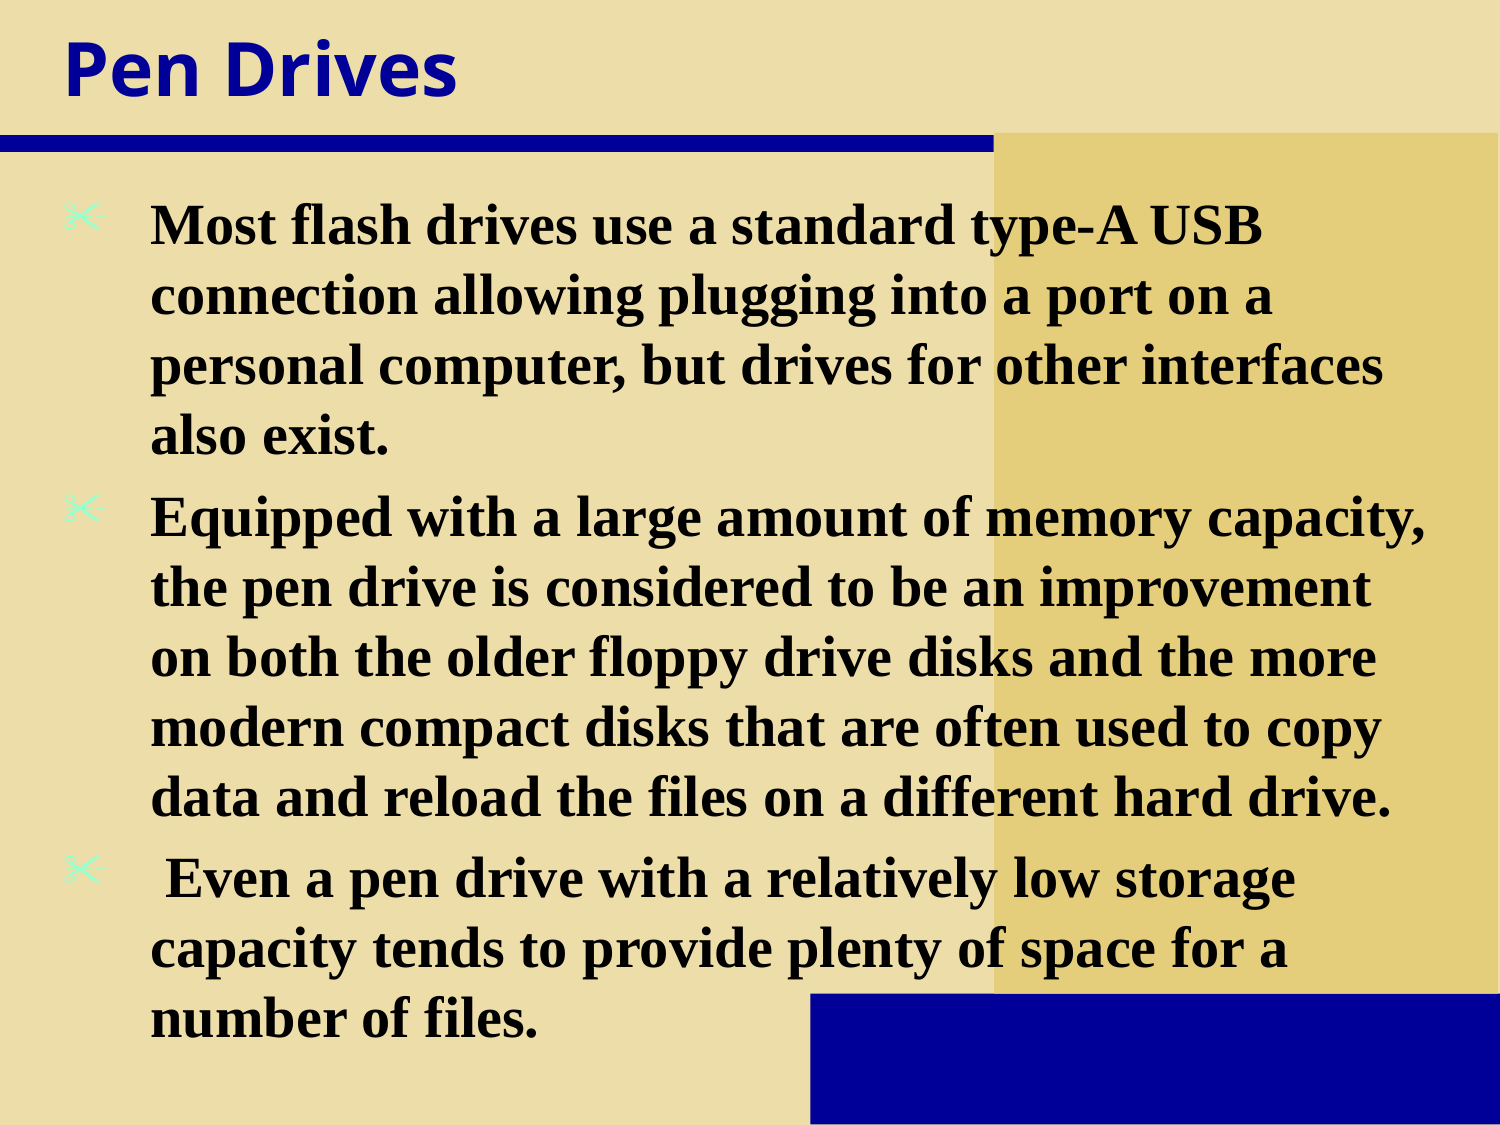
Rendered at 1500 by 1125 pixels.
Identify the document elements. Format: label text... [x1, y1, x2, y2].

title Pen Drives [47, 0, 1456, 133]
list Most flash drives use a standard type-A USB connection allowing plugging into a port on a personal computer, but drives for other interfaces also exist. Equipped with a large amount of memory capacity, the pen drive is considered to be an improvement on both the older floppy drive disks and the more modern compact disks that are often used to copy data and reload the files on a different hard drive. Even a pen drive with a relatively low storage capacity tends to provide plenty of space for a number of files. [47, 178, 1457, 960]
